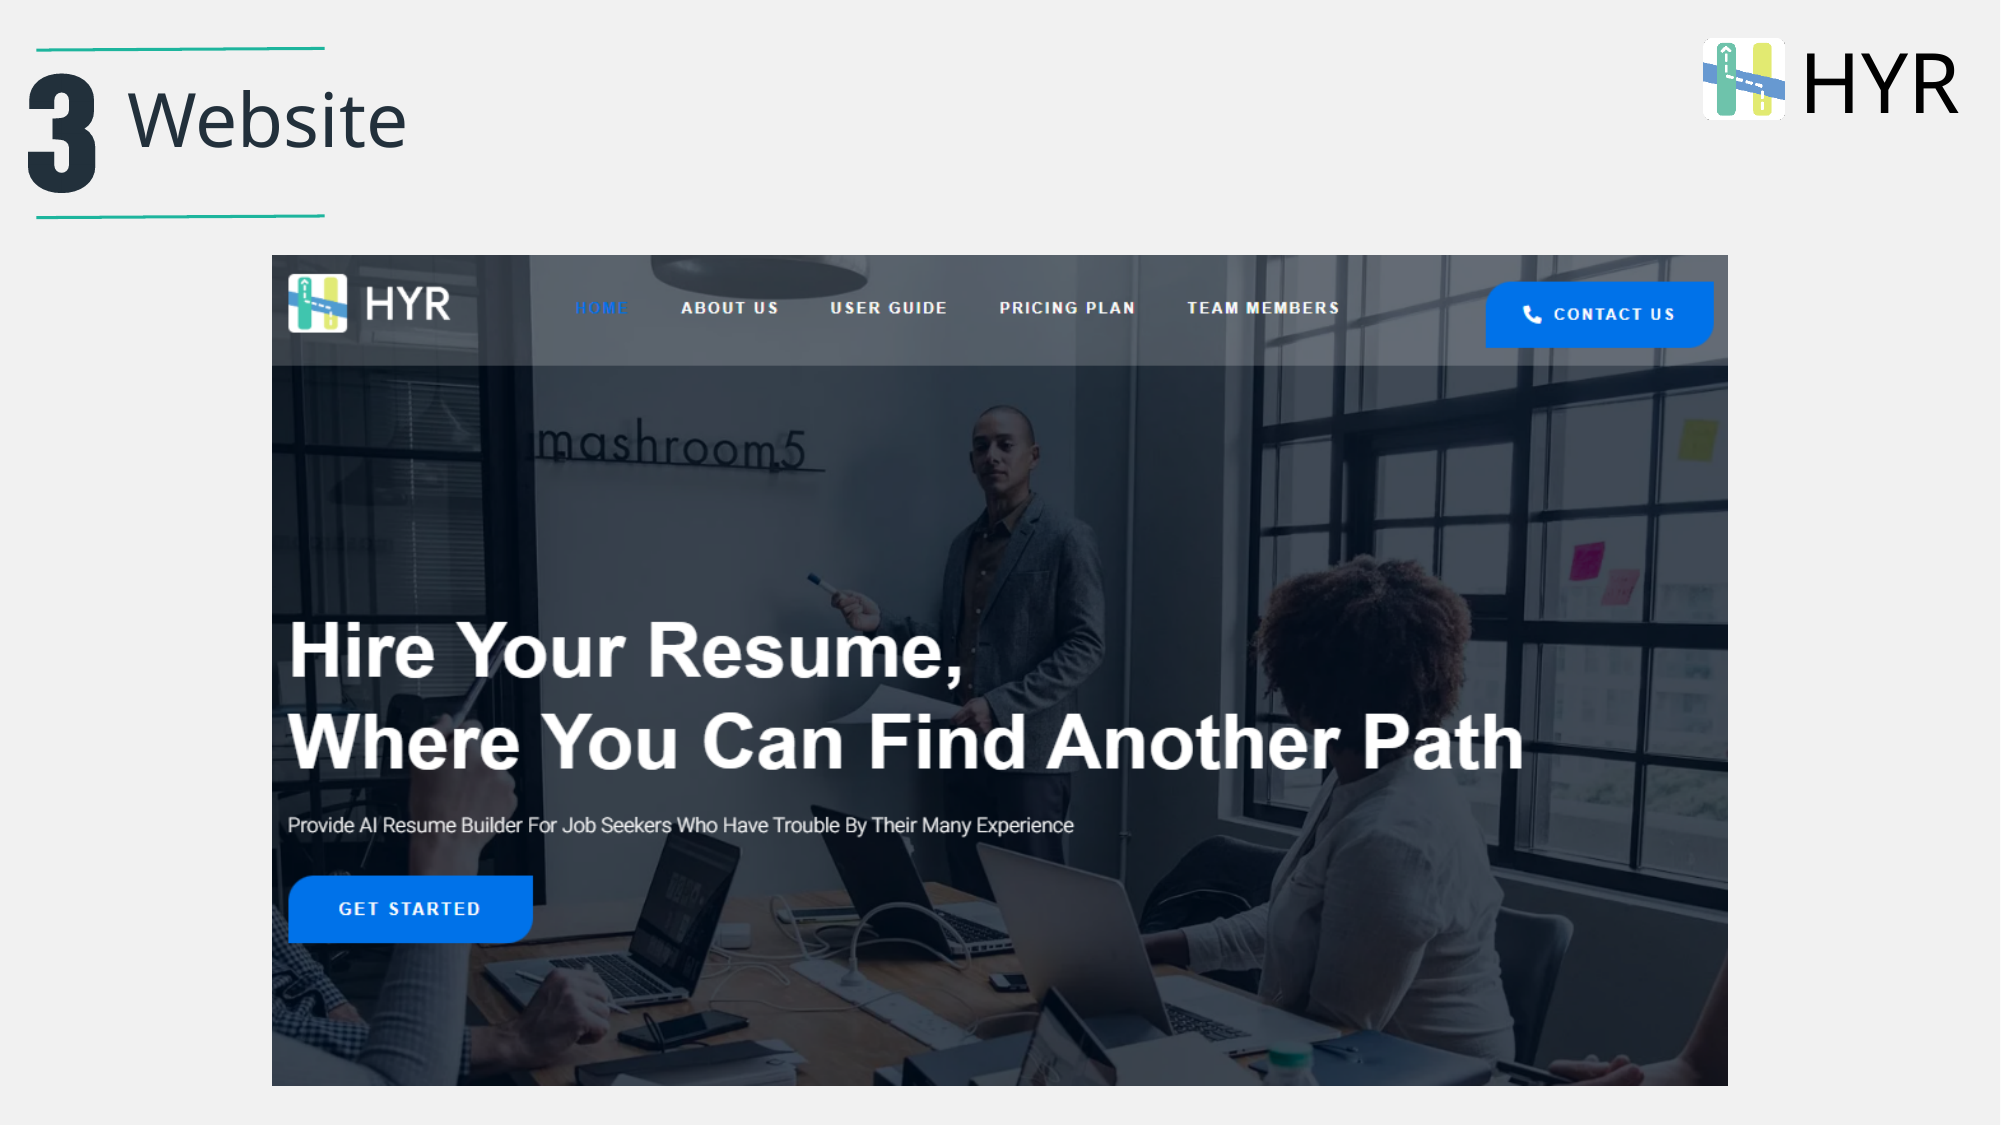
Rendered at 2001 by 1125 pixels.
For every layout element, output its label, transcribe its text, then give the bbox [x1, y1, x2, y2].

picture [272, 255, 1728, 1086]
picture [24, 70, 175, 196]
text_box Website [112, 65, 899, 128]
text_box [1703, 23, 1977, 138]
text_box [178, 134, 877, 198]
